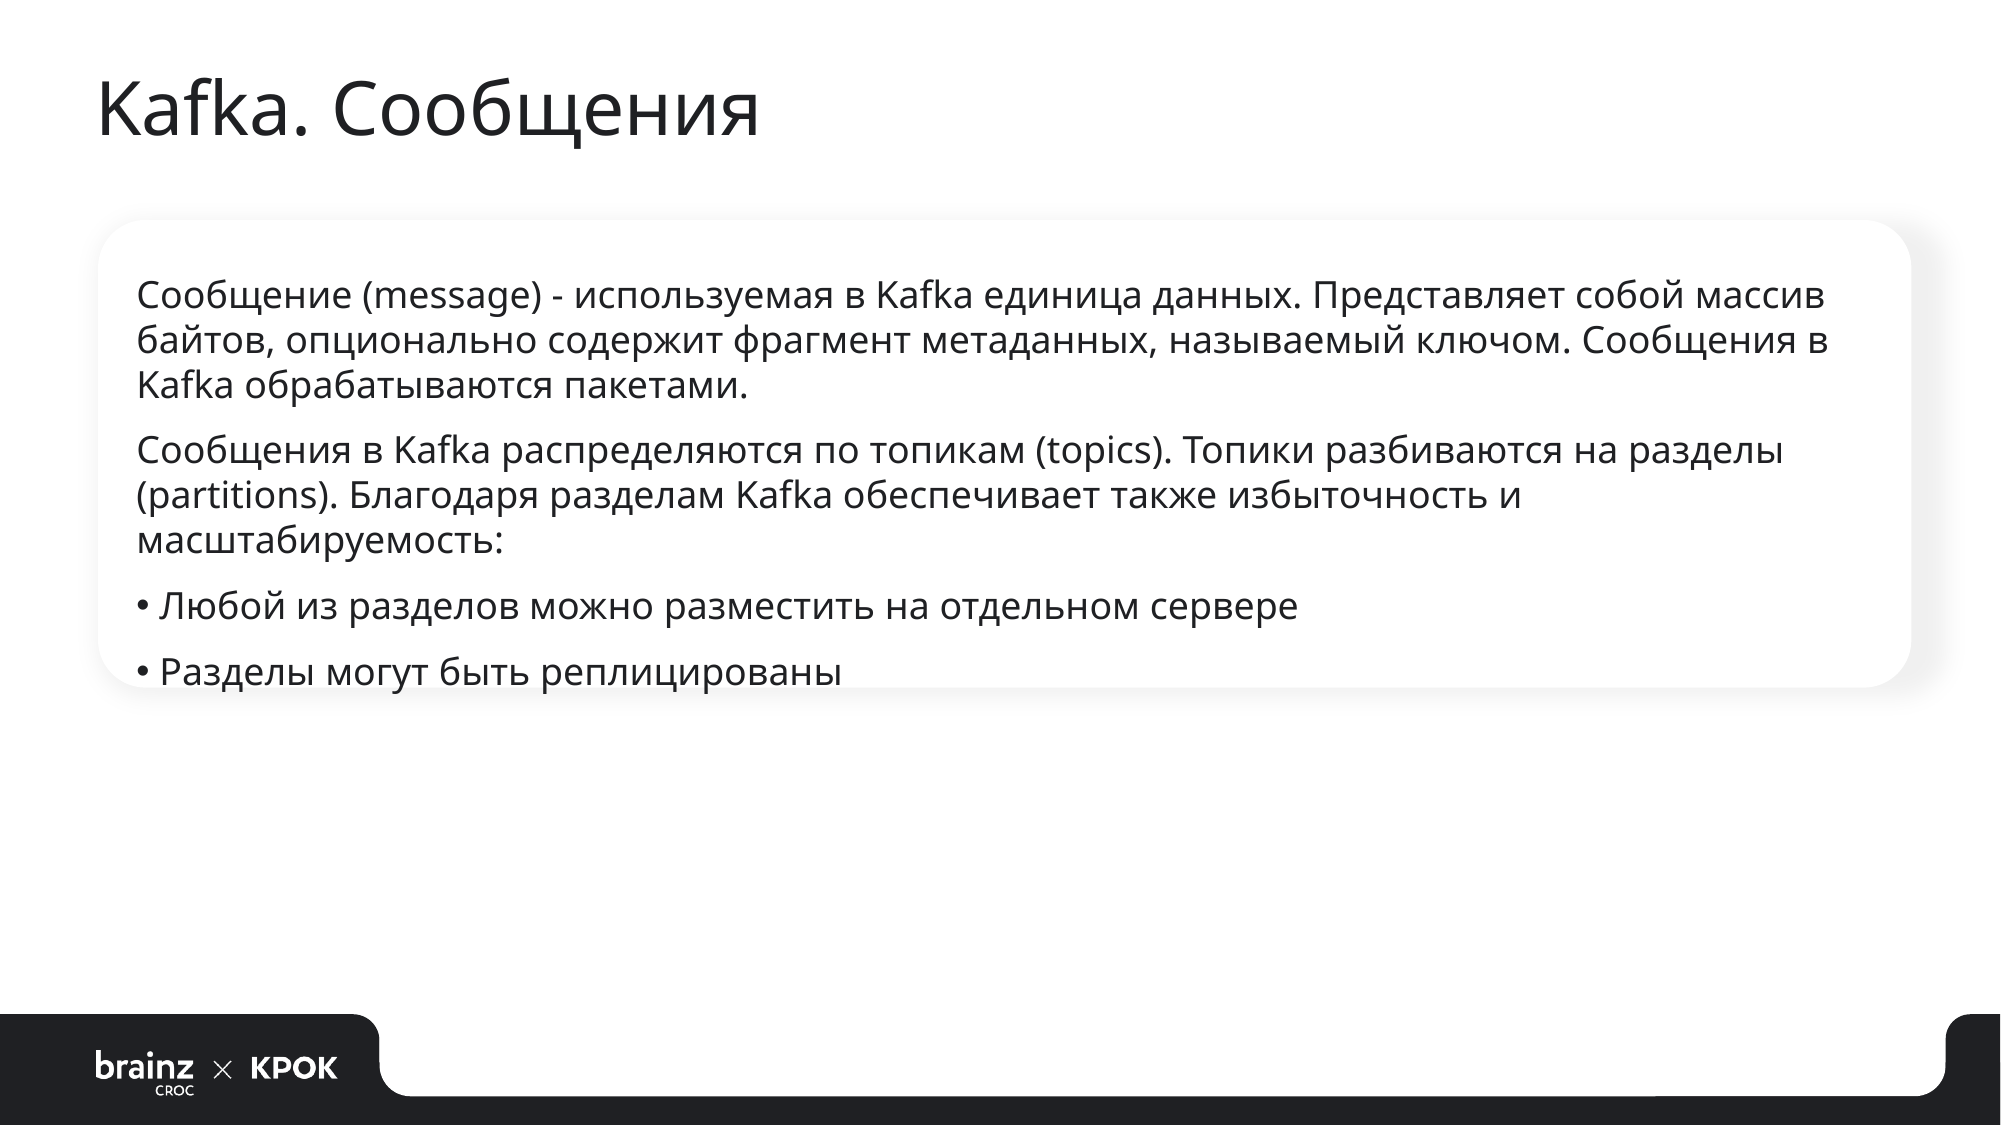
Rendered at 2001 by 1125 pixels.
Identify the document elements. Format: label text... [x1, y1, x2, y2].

title Kafka. Сообщения [80, 58, 1806, 164]
text_box [96, 218, 1913, 689]
text_box Сообщение (message) - используемая в Kafka единица данных. Представляет собой массив байтов, опционально содержит фрагмент метаданных, называемый ключом. Сообщения в Kafka обрабатываются пакетами. Сообщения в Kafka распределяются по топикам (topics). Топики разбиваются на разделы (partitions). Благодаря разделам Kafka обеспечивает также избыточность и масштабируемость: Любой из разделов можно разместить на отдельном сервере Разделы могут быть реплицированы [121, 263, 1849, 701]
picture [96, 1050, 338, 1096]
